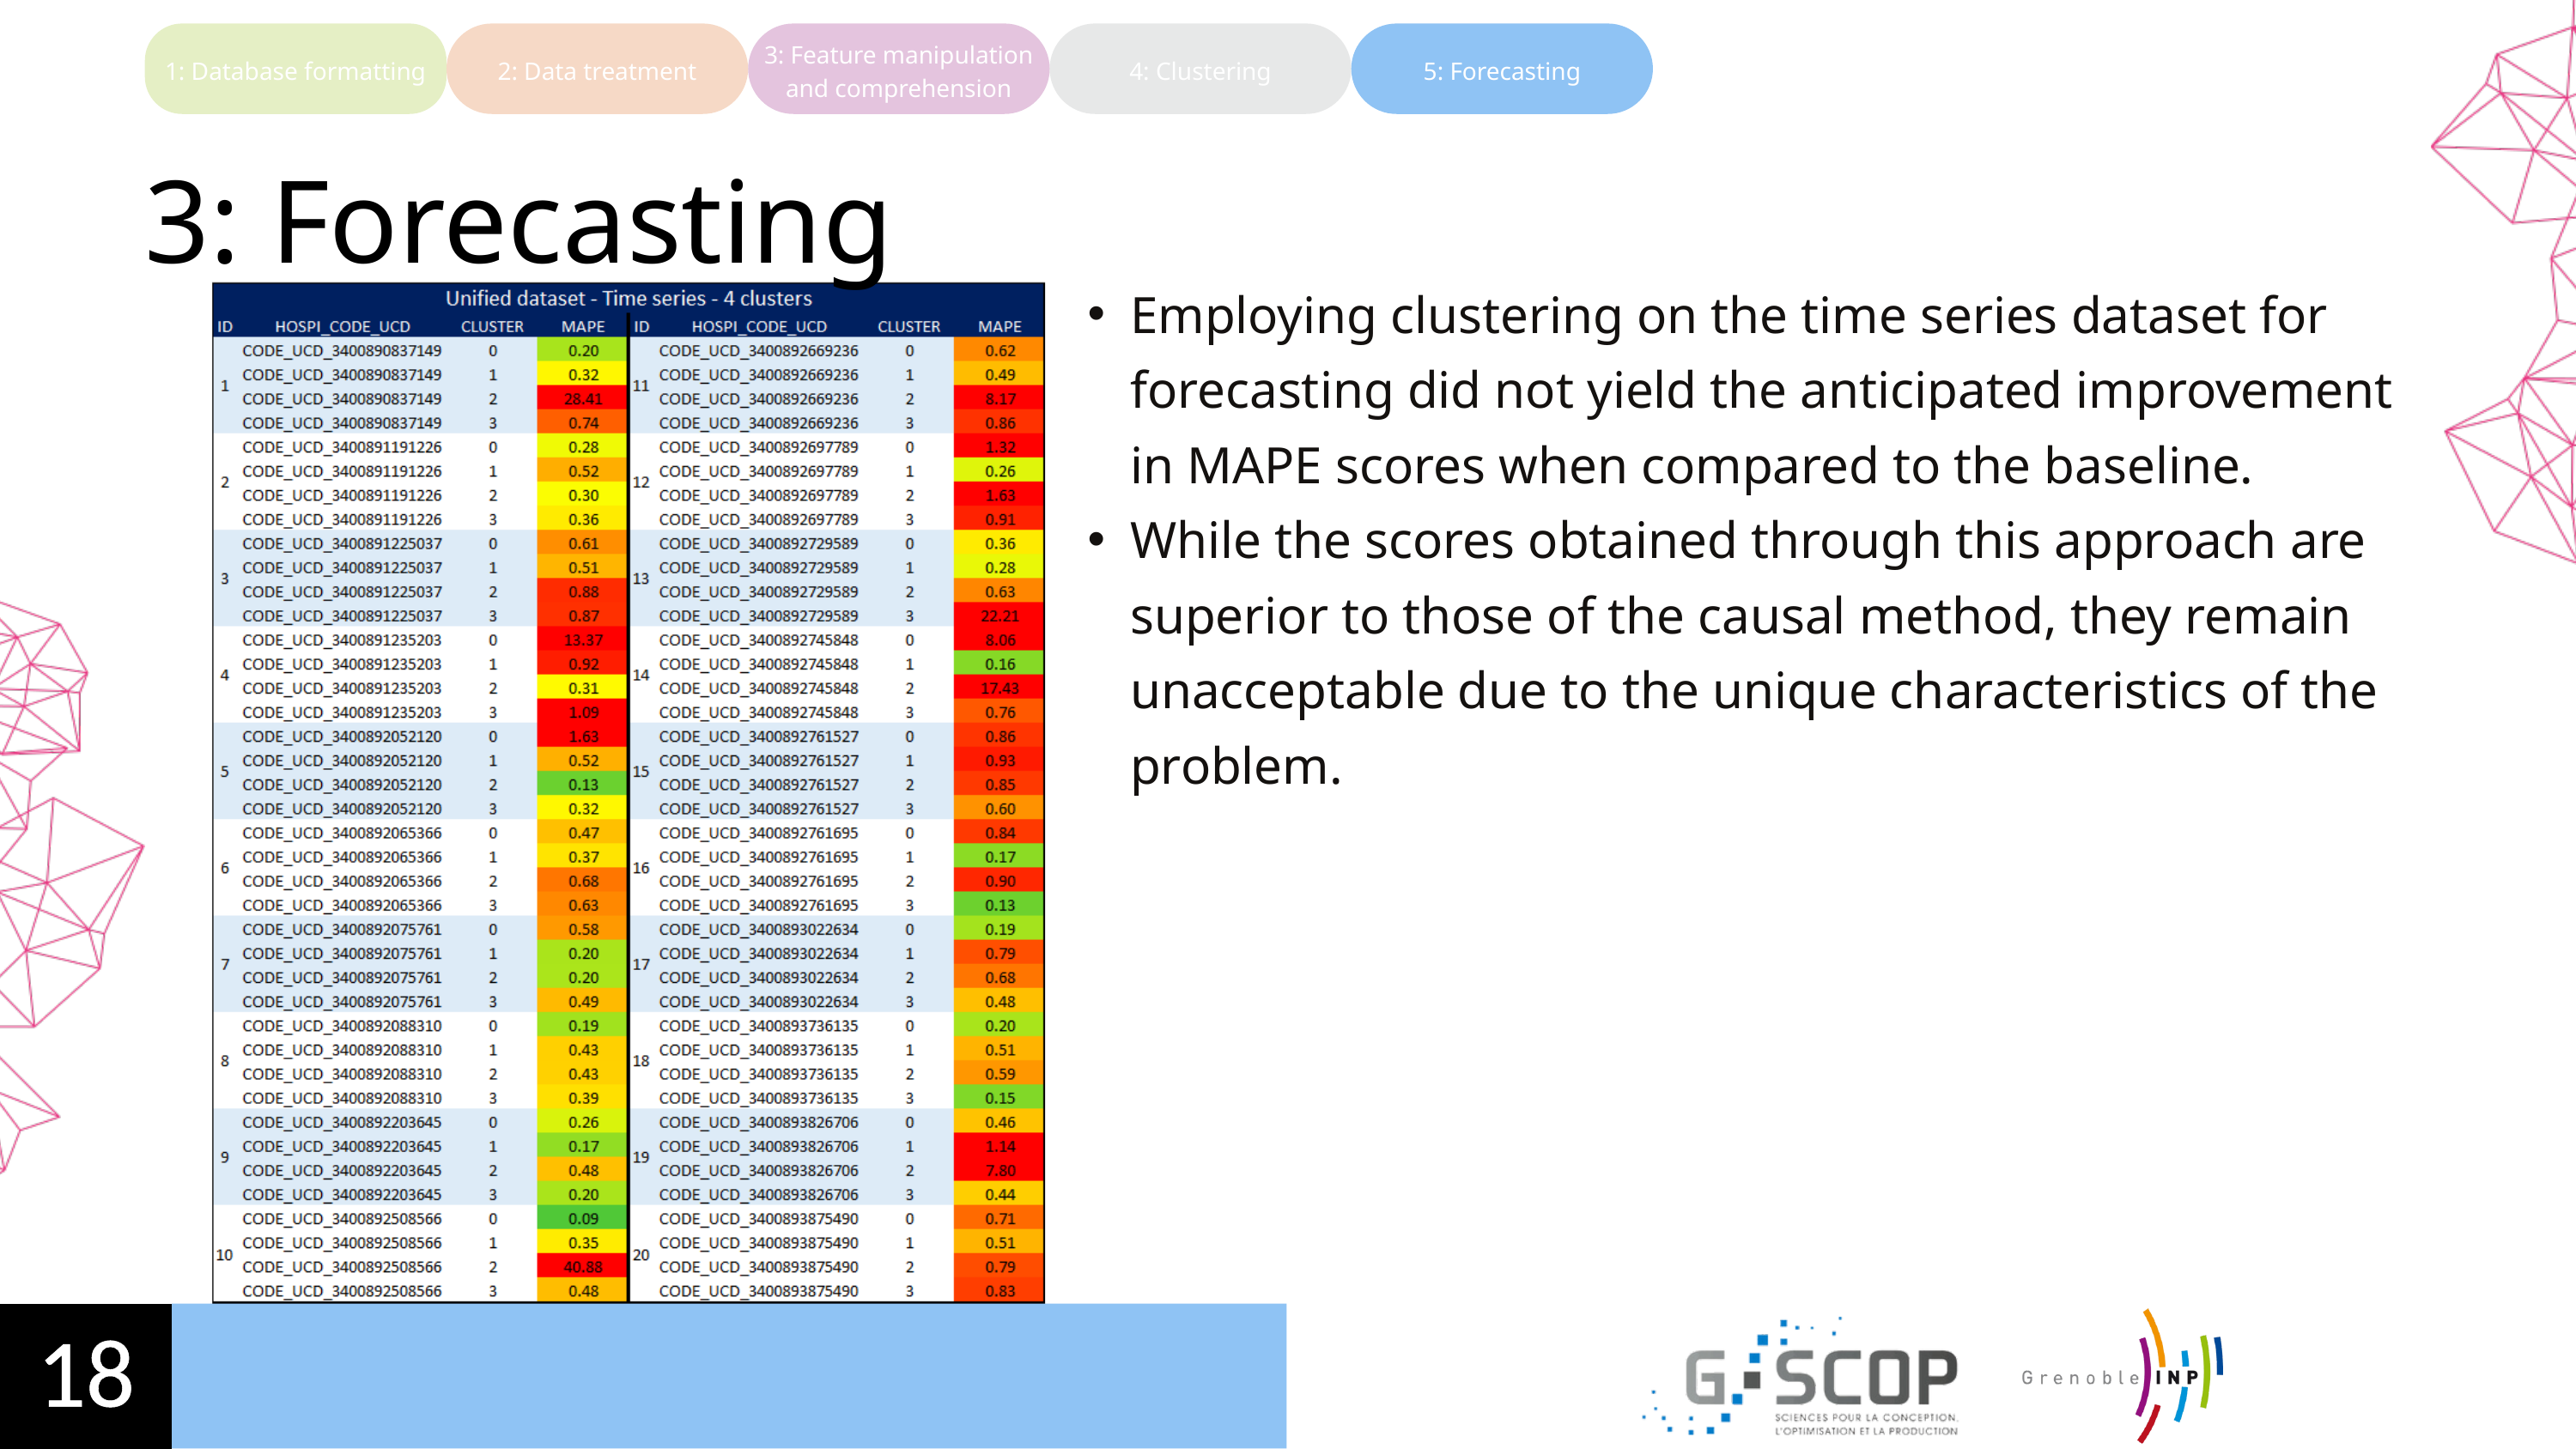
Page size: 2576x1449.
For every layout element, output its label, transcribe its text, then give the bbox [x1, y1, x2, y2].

text_box [0, 592, 145, 1197]
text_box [1636, 1308, 2224, 1444]
text_box [211, 286, 1046, 1302]
text_box 3: Forecasting [144, 125, 1905, 286]
text_box Employing clustering on the time series dataset for forecasting did not yield the anticipated improvement in MAPE scores when compared to the baseline. While the scores obtained through this approach are superior to those of the causal method, they remain unacceptable due to the unique characteristics of the problem. [1045, 268, 2432, 794]
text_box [0, 1303, 1287, 1449]
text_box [144, 23, 1654, 114]
text_box [2431, 0, 2576, 565]
